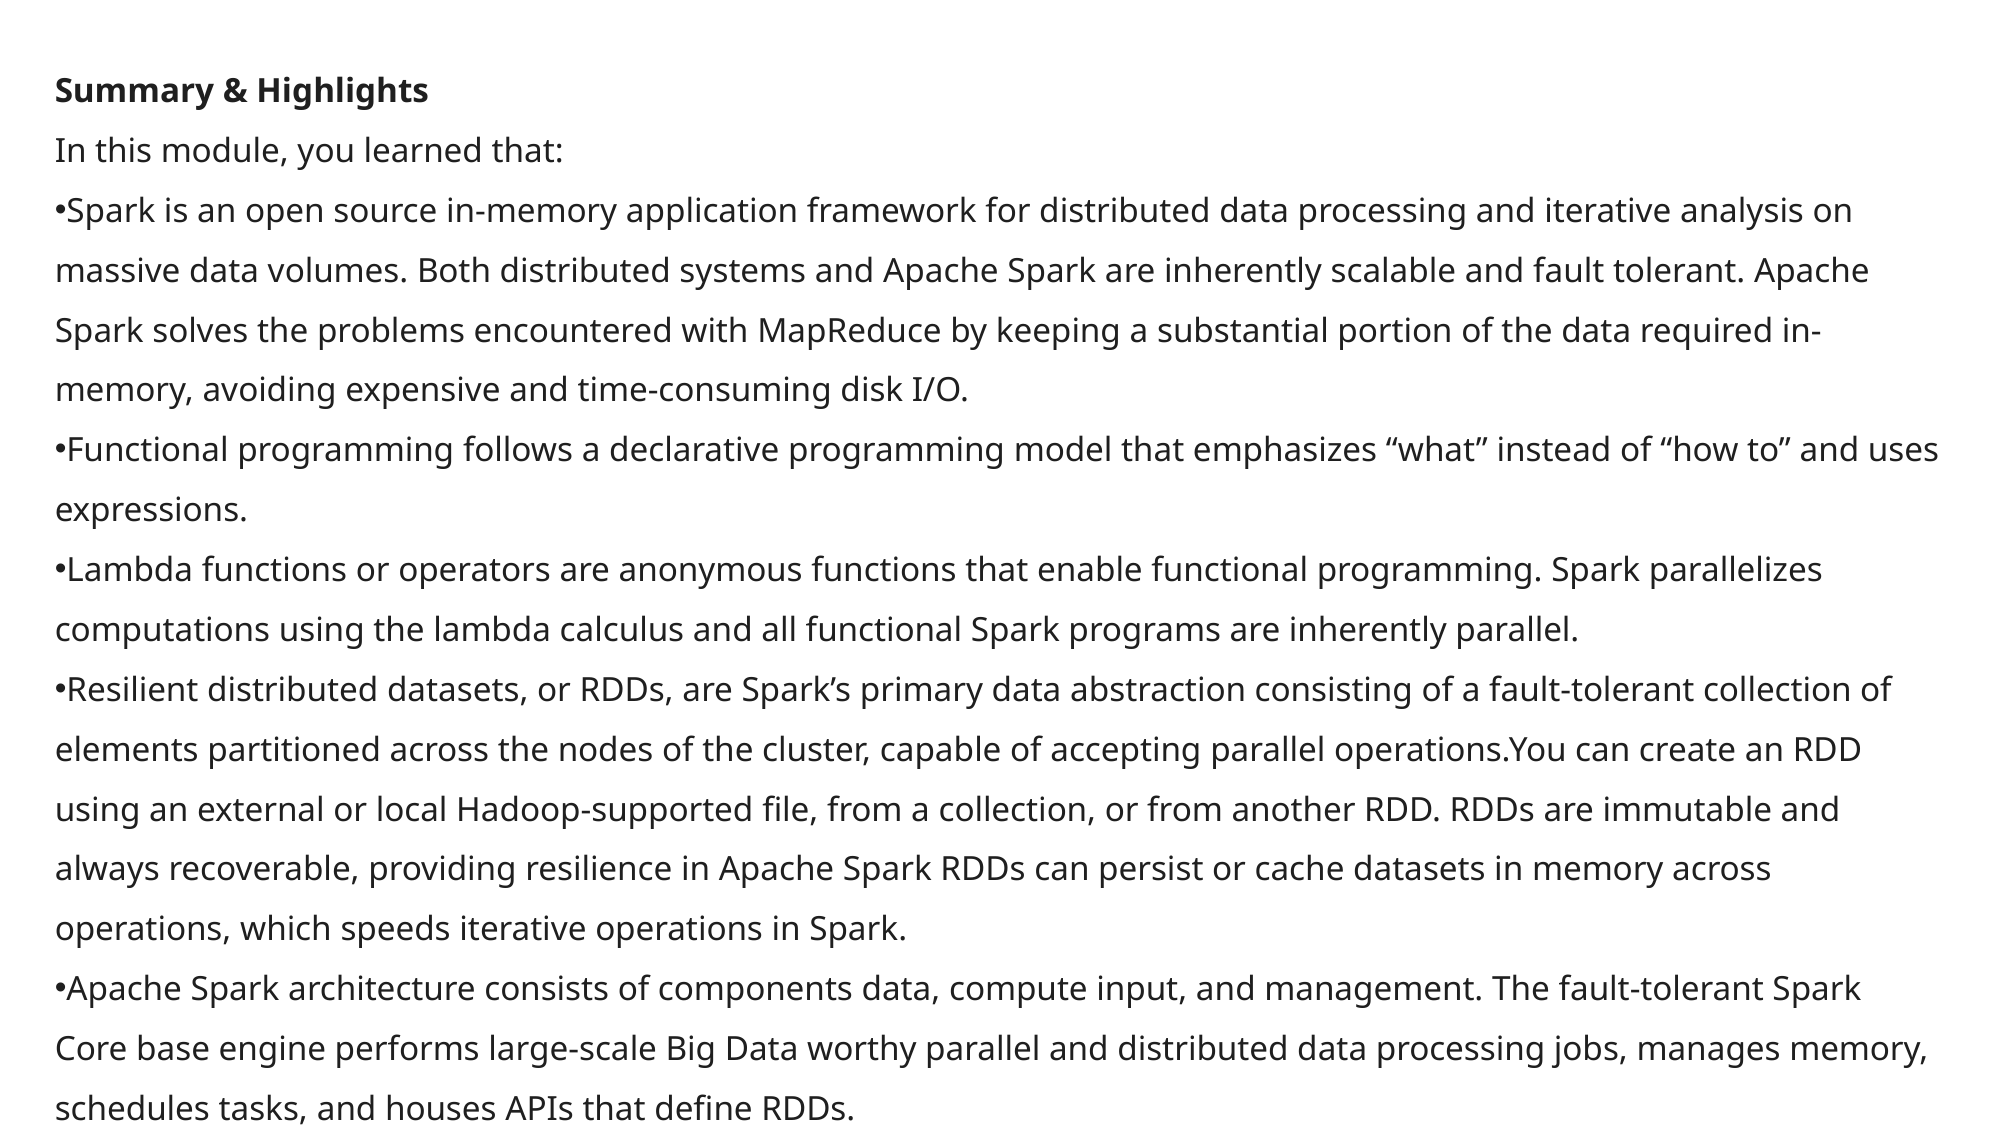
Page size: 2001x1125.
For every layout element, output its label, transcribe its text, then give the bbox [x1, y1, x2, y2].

text_box Summary & Highlights In this module, you learned that: Spark is an open source in-memory application framework for distributed data processing and iterative analysis on massive data volumes. Both distributed systems and Apache Spark are inherently scalable and fault tolerant. Apache Spark solves the problems encountered with MapReduce by keeping a substantial portion of the data required in-memory, avoiding expensive and time-consuming disk I/O. Functional programming follows a declarative programming model that emphasizes “what” instead of “how to” and uses expressions. Lambda functions or operators are anonymous functions that enable functional programming. Spark parallelizes computations using the lambda calculus and all functional Spark programs are inherently parallel. Resilient distributed datasets, or RDDs, are Spark’s primary data abstraction consisting of a fault-tolerant collection of elements partitioned across the nodes of the cluster, capable of accepting parallel operations.You can create an RDD using an external or local Hadoop-supported file, from a collection, or from another RDD. RDDs are immutable and always recoverable, providing resilience in Apache Spark RDDs can persist or cache datasets in memory across operations, which speeds iterative operations in Spark. Apache Spark architecture consists of components data, compute input, and management. The fault-tolerant Spark Core base engine performs large-scale Big Data worthy parallel and distributed data processing jobs, manages memory, schedules tasks, and houses APIs that define RDDs. Spark SQL provides a programming abstraction called DataFrames and can also act as a distributed SQL query engine. Spark DataFrames are conceptually equivalent to a table in a relational database or a data frame in R/Python, but with richer optimizations. [40, 41, 1960, 1125]
